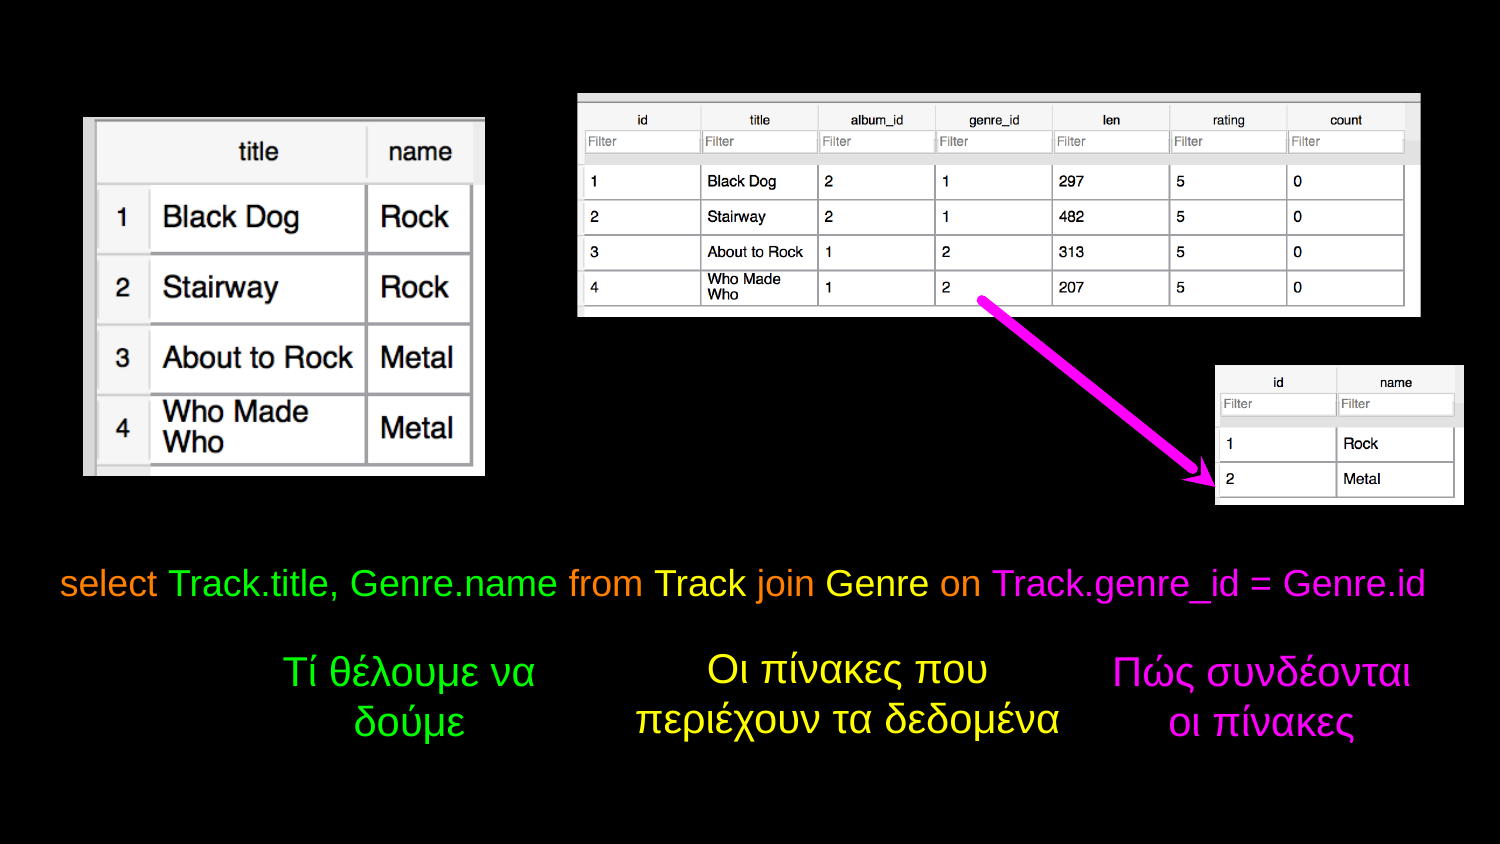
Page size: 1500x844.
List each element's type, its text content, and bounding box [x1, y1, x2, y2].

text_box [981, 300, 1216, 488]
text_box Τί θέλουμε να δούμε [268, 642, 550, 748]
text_box Οι πίνακες που περιέχουν τα δεδομένα [627, 638, 1068, 745]
picture [576, 93, 1421, 317]
picture [1215, 365, 1465, 506]
text_box select Track.title, Genre.name from Track join Genre on Track.genre_id = Genre.id [18, 553, 1468, 611]
picture [82, 117, 486, 476]
text_box Πώς συνδέονται οι πίνακες [1104, 642, 1419, 748]
